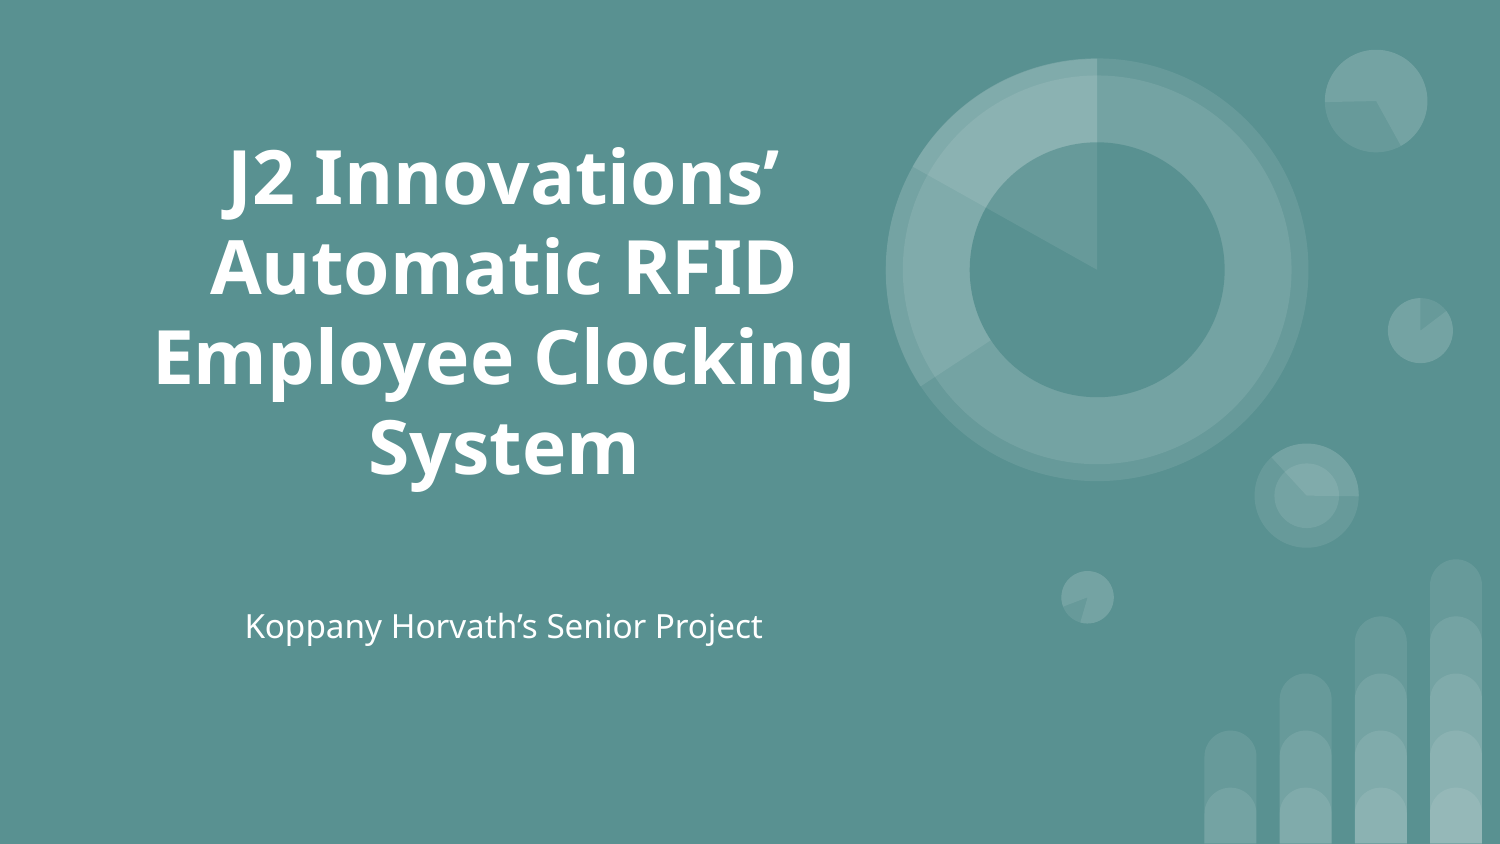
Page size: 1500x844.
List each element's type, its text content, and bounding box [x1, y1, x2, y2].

title J2 Innovations’ Automatic RFID Employee Clocking System [135, 103, 874, 516]
subtitle Koppany Horvath’s Senior Project [155, 589, 854, 704]
